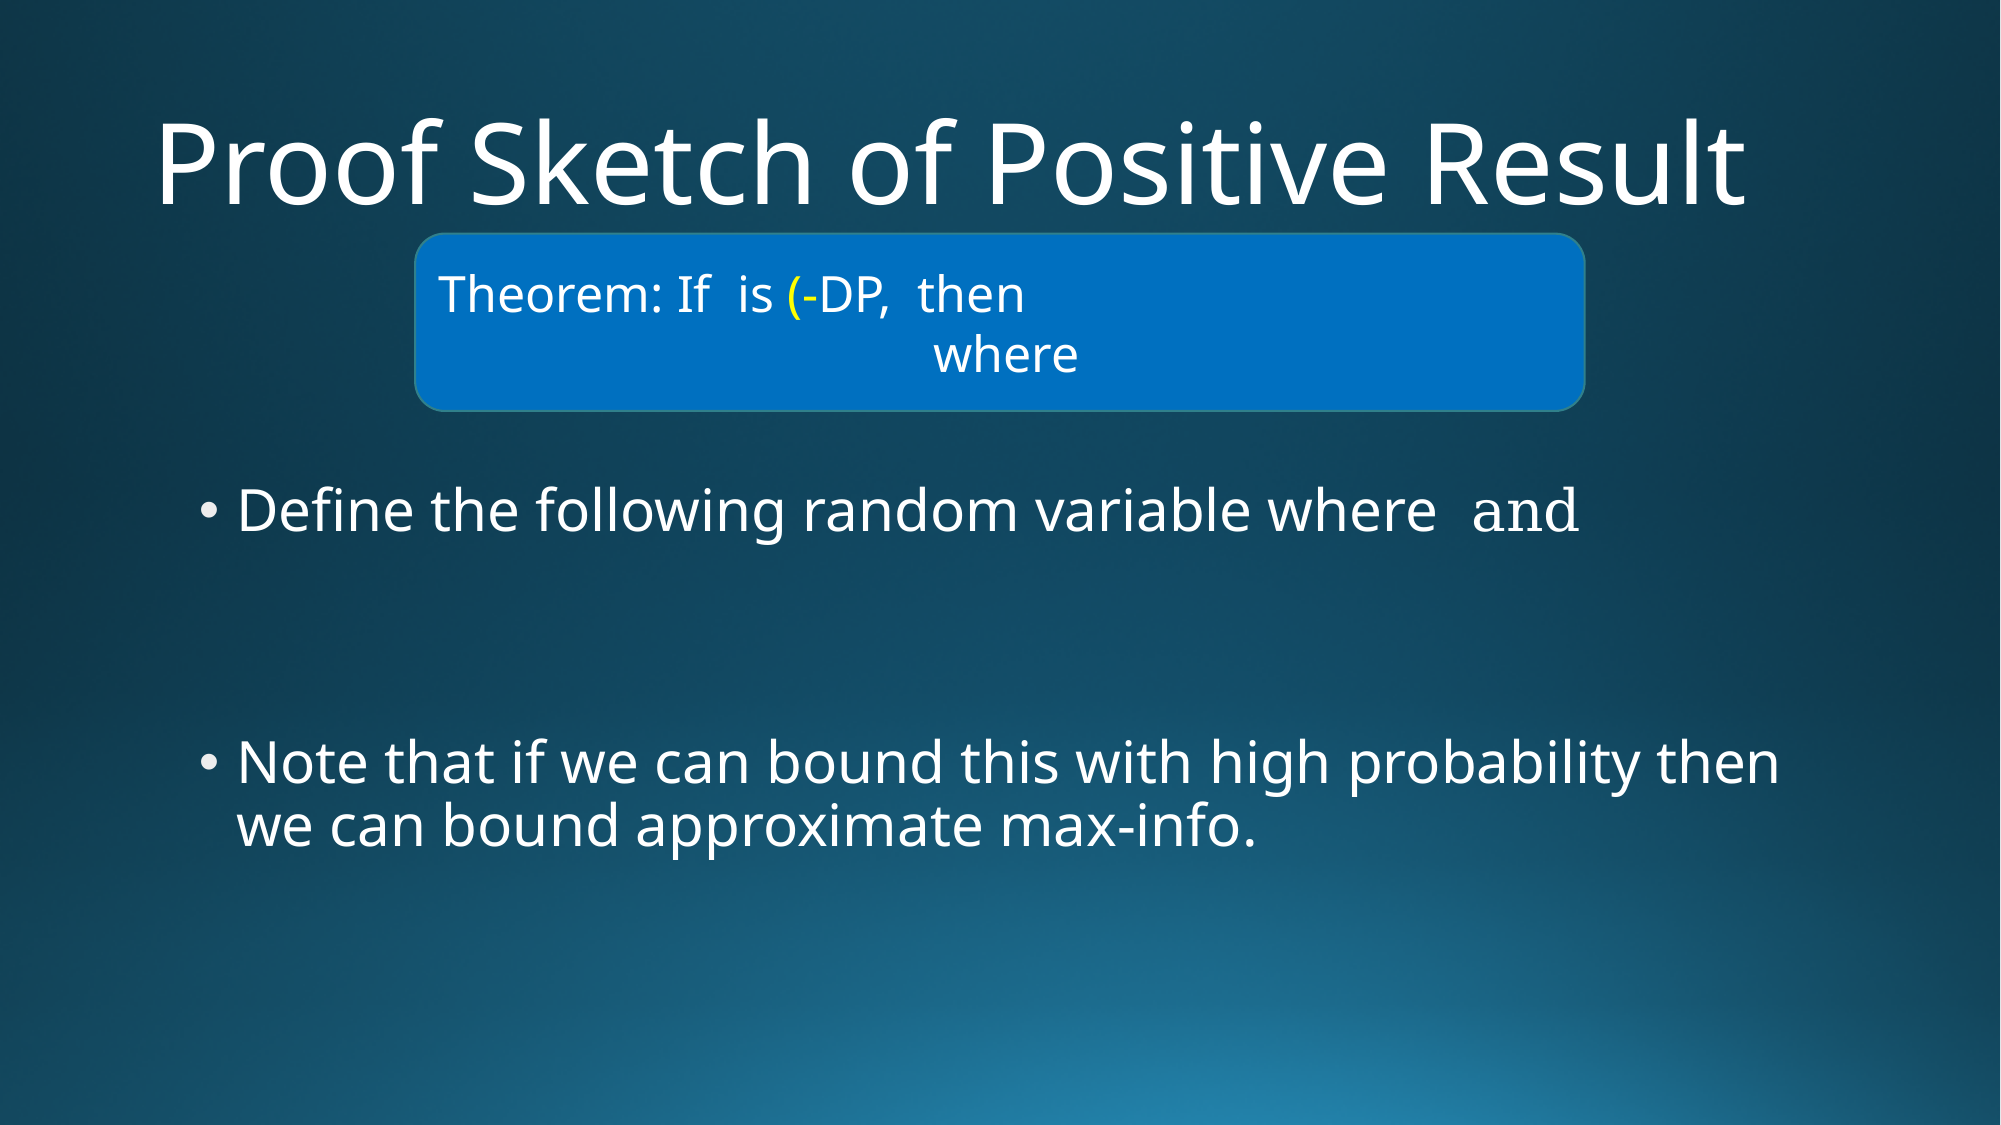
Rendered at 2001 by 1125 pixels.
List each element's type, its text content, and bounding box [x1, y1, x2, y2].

title Proof Sketch of Positive Result [137, 59, 1863, 278]
picture [0, 0, 2001, 1125]
